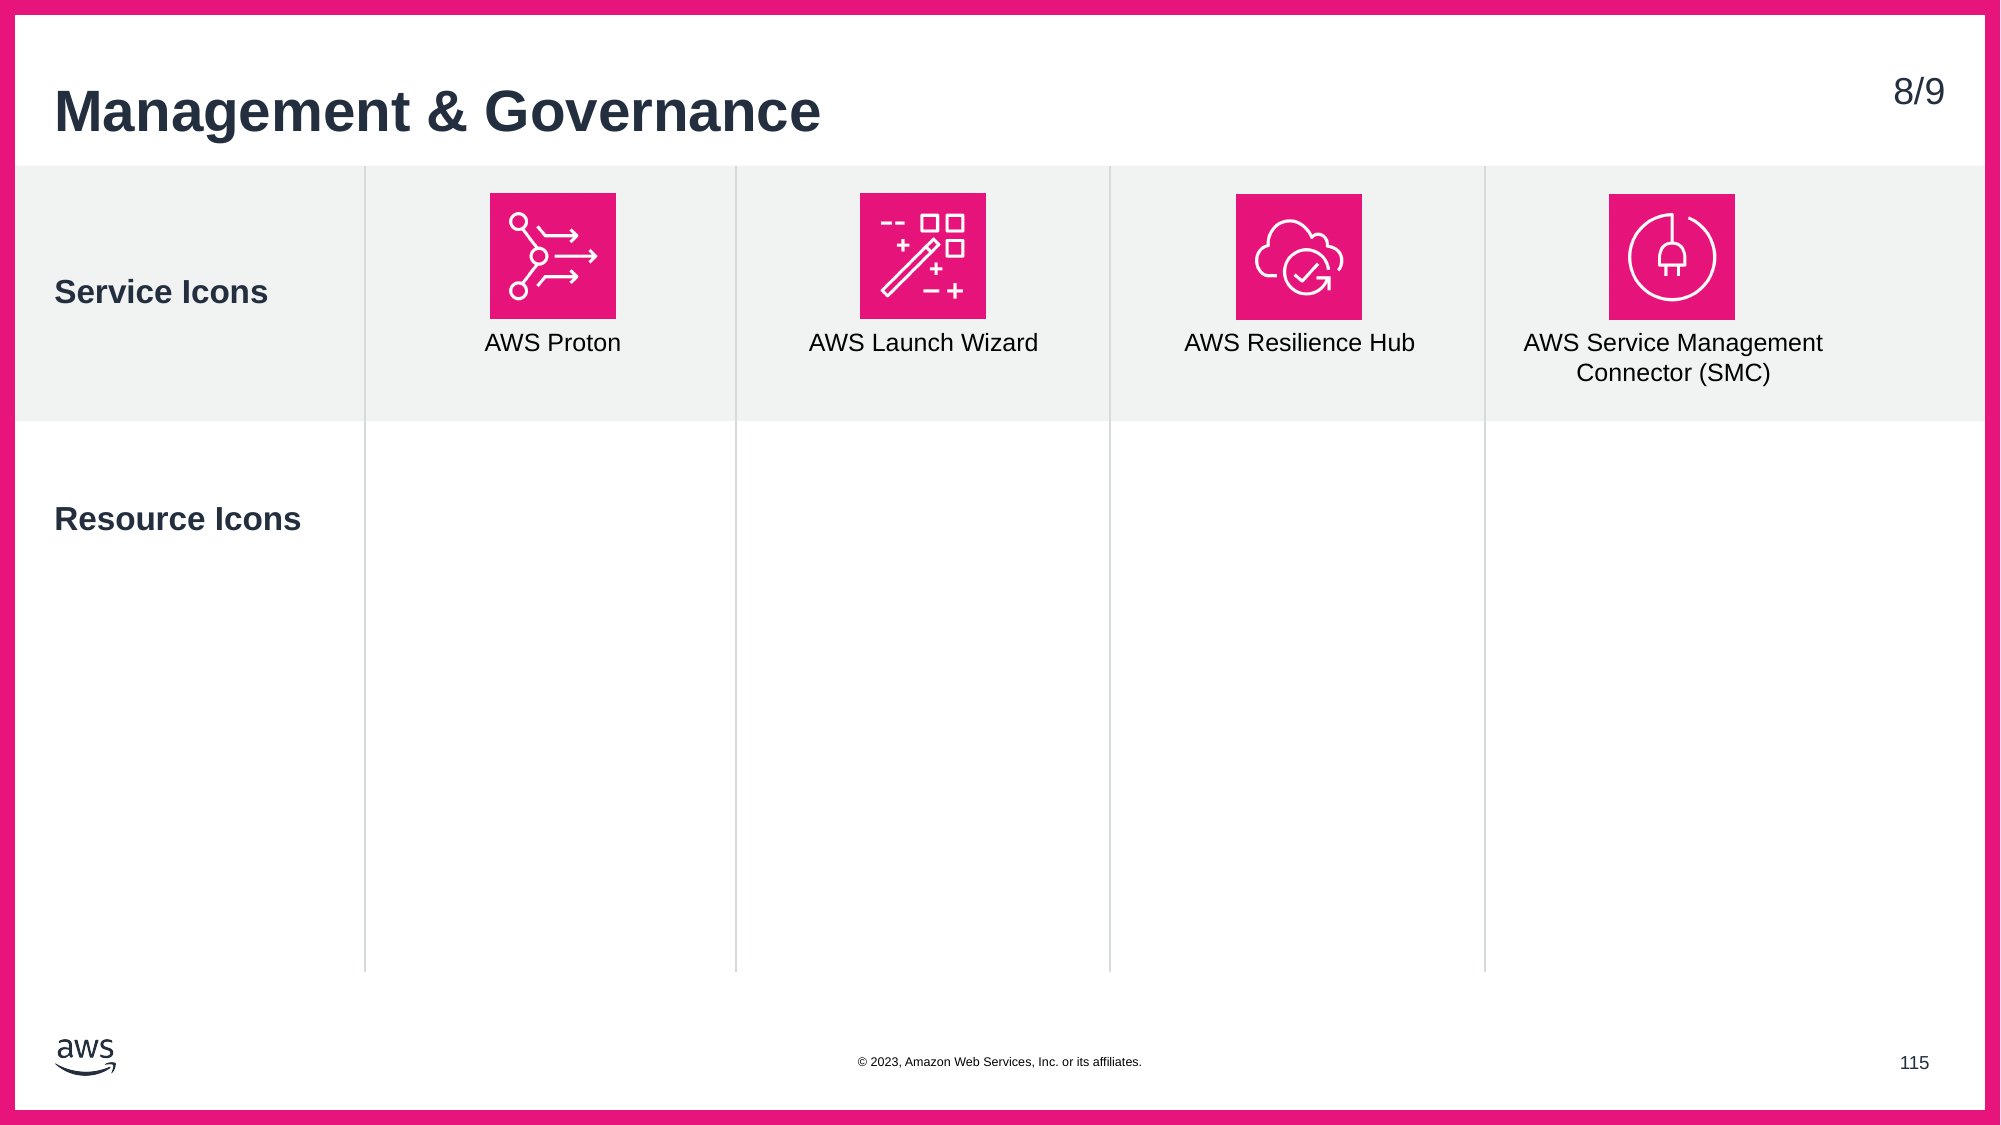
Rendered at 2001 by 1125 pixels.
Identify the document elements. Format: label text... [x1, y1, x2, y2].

slide_number 115 [1494, 1031, 1945, 1092]
picture [490, 193, 616, 319]
footer © 2023, Amazon Web Services, Inc. or its affiliates. [662, 1031, 1338, 1092]
title Management & Governance [39, 59, 1457, 166]
text_box AWS Proton [369, 319, 735, 364]
picture [1609, 194, 1735, 320]
text_box AWS Service Management Connector (SMC) [1493, 319, 1855, 394]
text_box AWS Launch Wizard [736, 319, 1110, 364]
picture [55, 1039, 116, 1076]
text_box AWS Resilience Hub [1113, 319, 1484, 364]
list 8/9 [1693, 59, 1961, 166]
picture [1236, 194, 1362, 320]
picture [860, 193, 986, 319]
